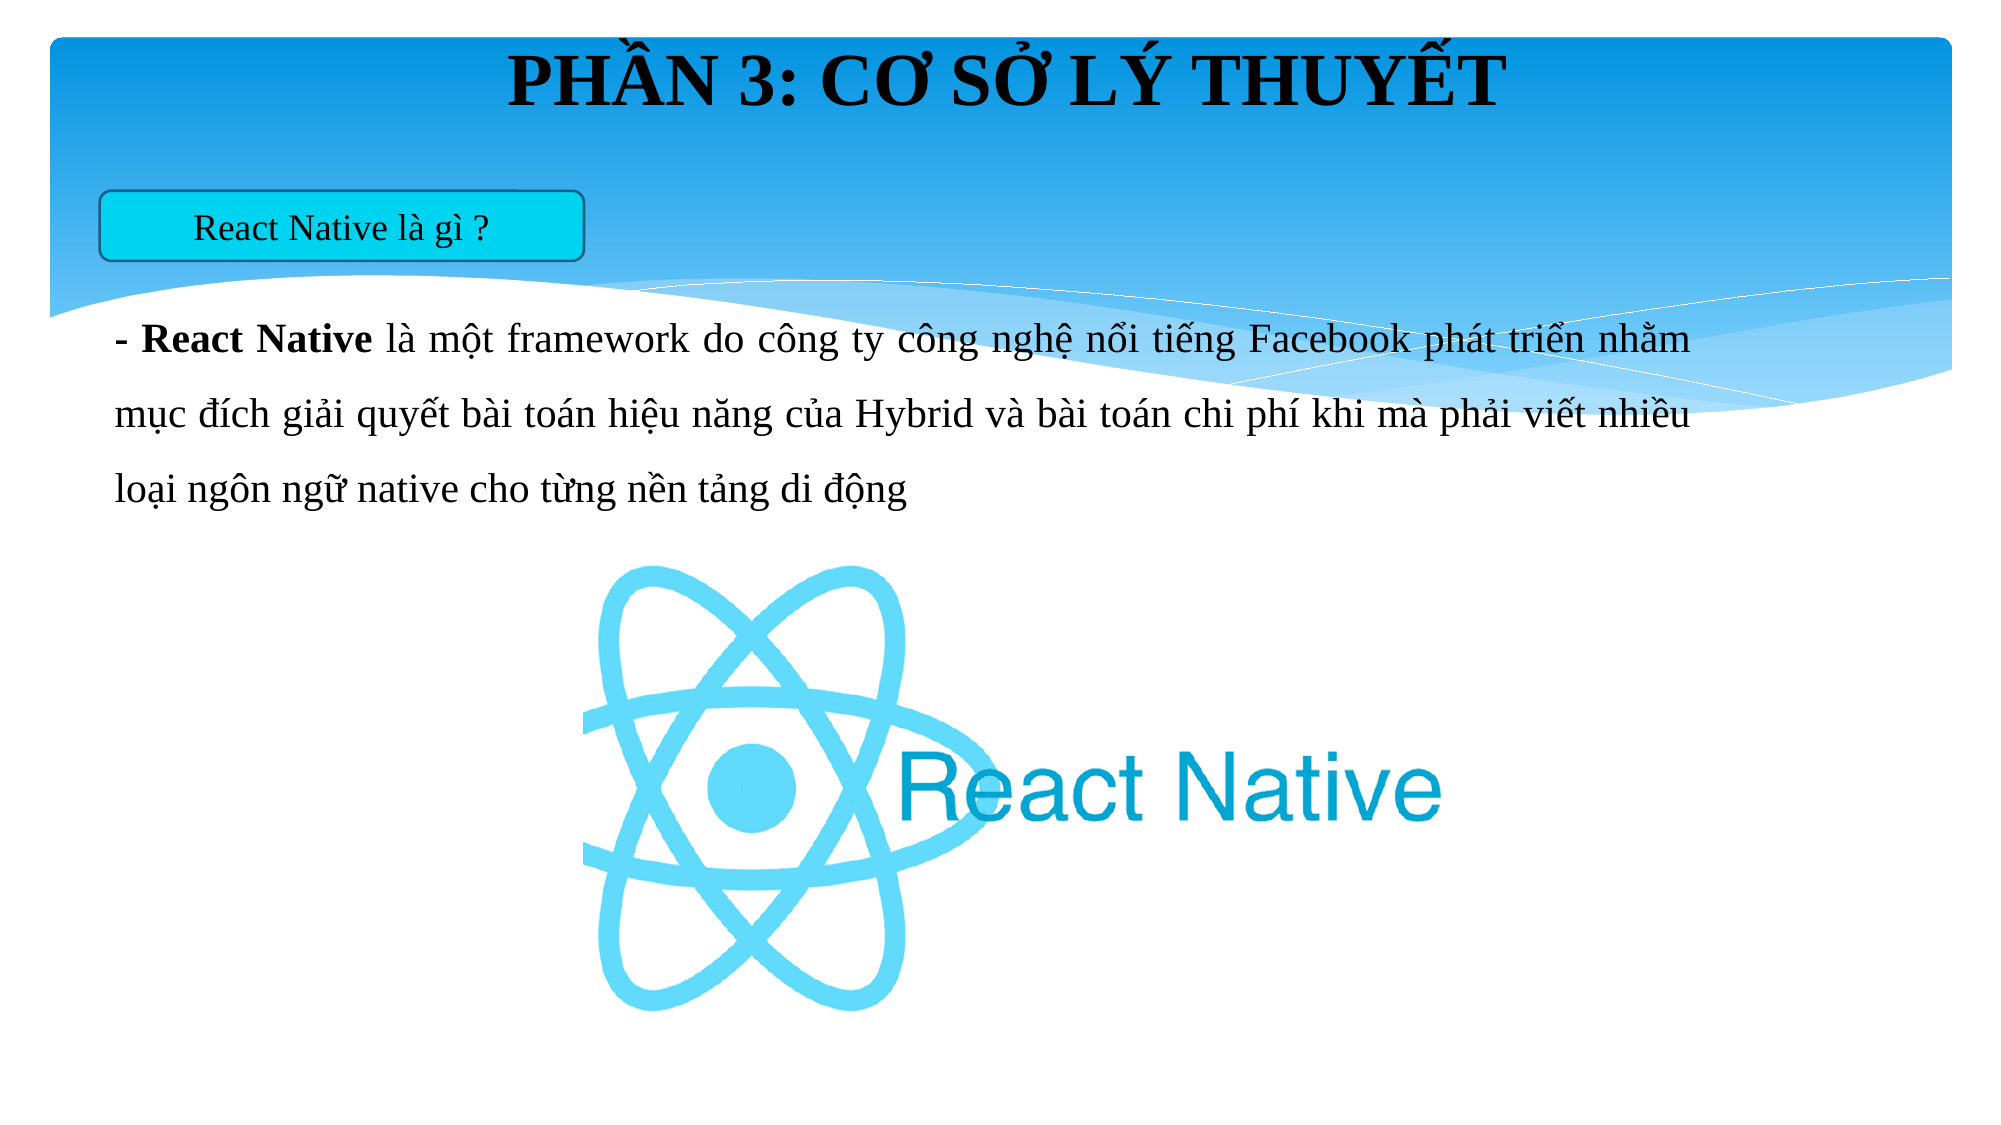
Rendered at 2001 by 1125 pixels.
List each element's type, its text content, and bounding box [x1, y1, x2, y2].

picture [583, 542, 1452, 1032]
text_box PHẦN 3: CƠ SỞ LÝ THUYẾT [333, 23, 1683, 129]
text_box - React Native là một framework do công ty công nghệ nổi tiếng Facebook phát triển nhằm mục đích giải quyết bài toán hiệu năng của Hybrid và bài toán chi phí khi mà phải viết nhiều loại ngôn ngữ native cho từng nền tảng di động [99, 278, 1708, 519]
text_box React Native là gì ? [98, 189, 586, 263]
